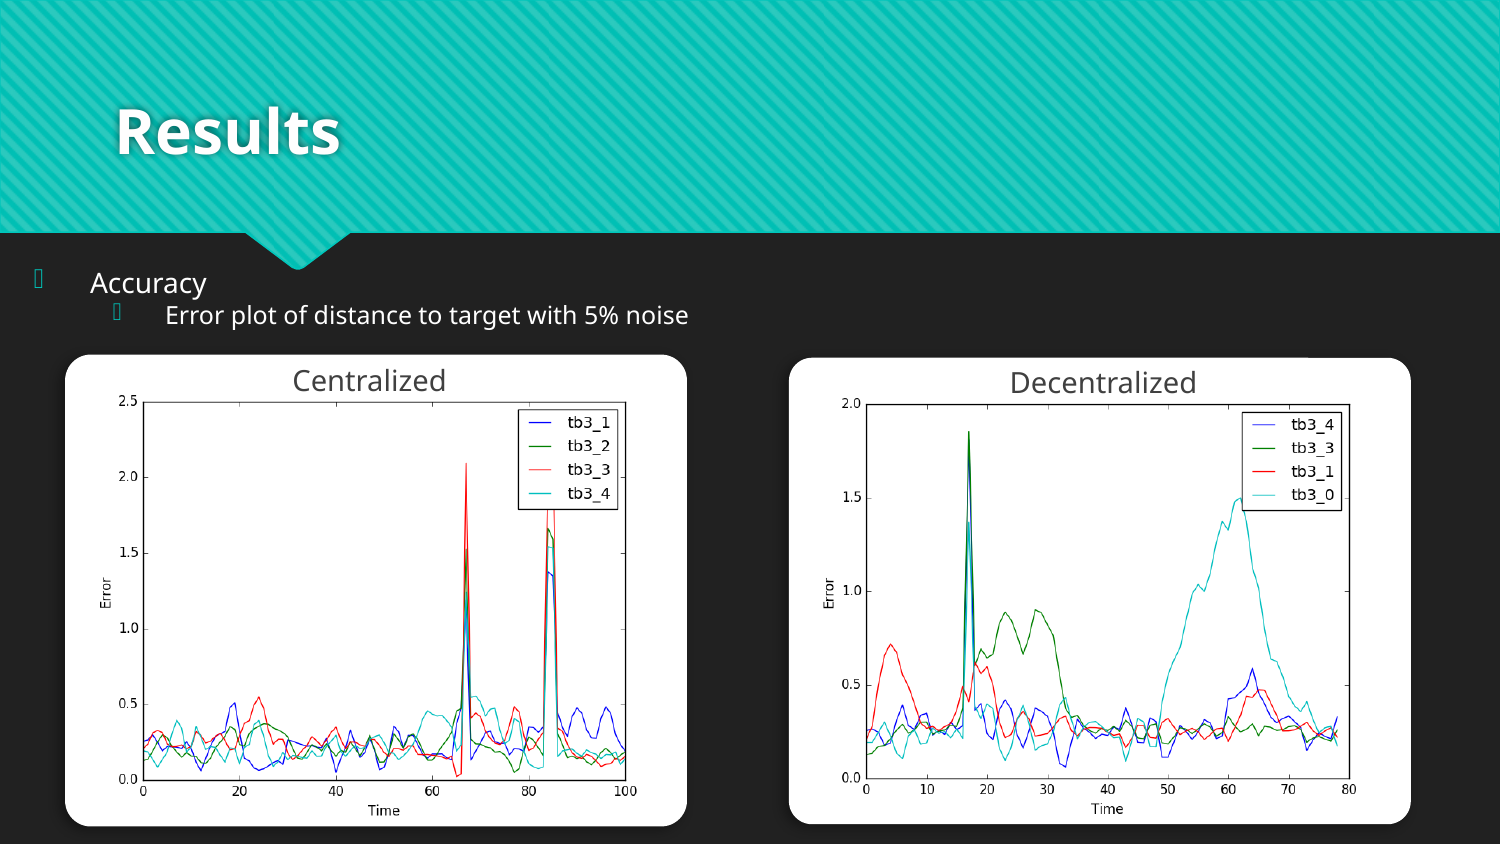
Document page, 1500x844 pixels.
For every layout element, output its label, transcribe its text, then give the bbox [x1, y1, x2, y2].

text_box Accuracy Error plot of distance to target with 5% noise [0, 250, 1398, 811]
title Results [99, 55, 1401, 175]
picture [788, 357, 1412, 825]
picture [64, 354, 688, 827]
